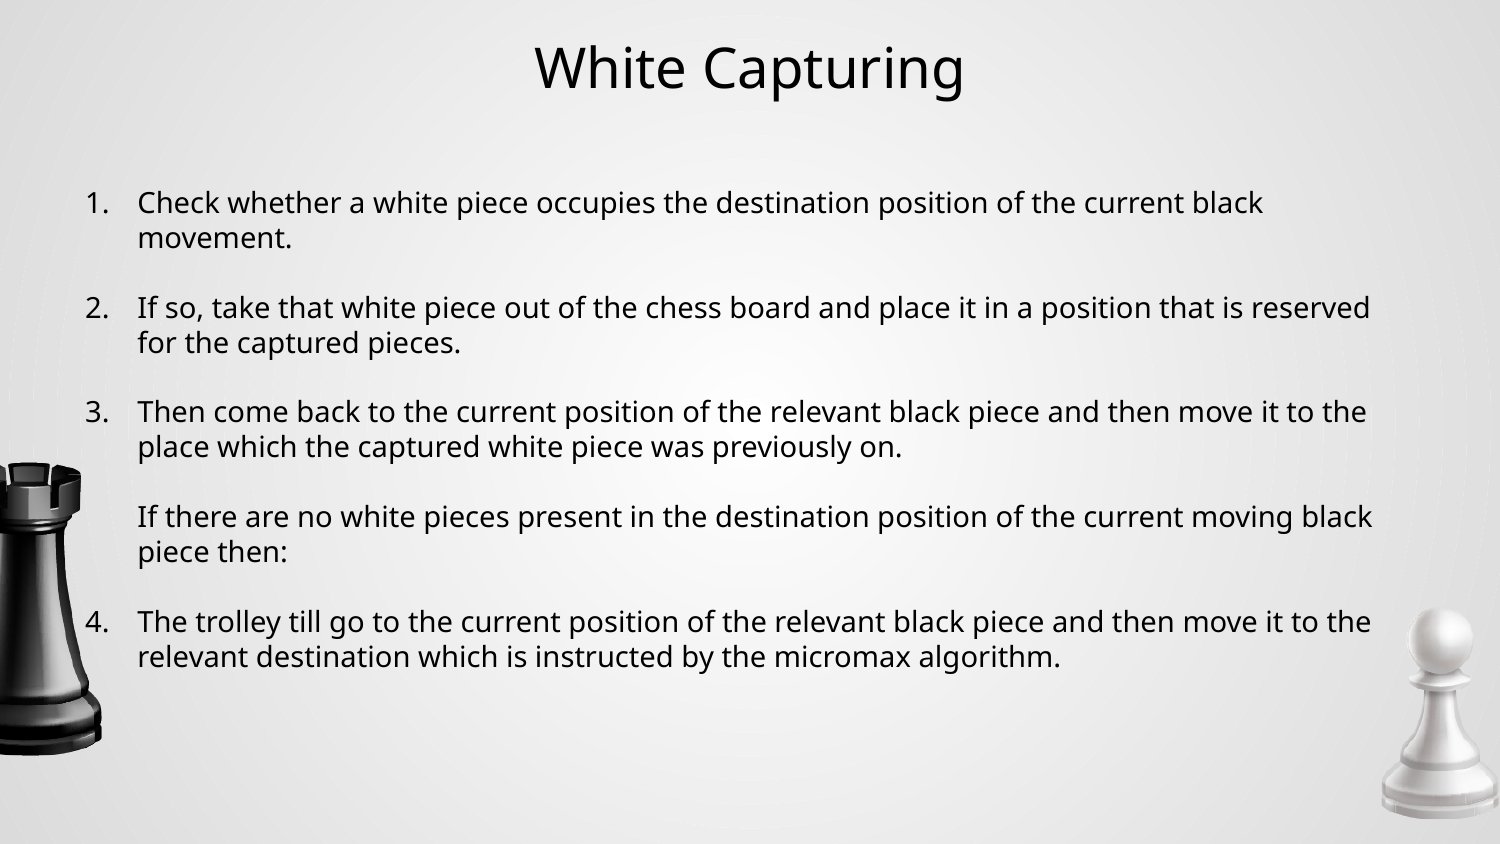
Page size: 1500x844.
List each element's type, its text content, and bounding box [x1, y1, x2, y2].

picture [0, 430, 117, 756]
text_box Check whether a white piece occupies the destination position of the current black movement. If so, take that white piece out of the chess board and place it in a position that is reserved for the captured pieces. Then come back to the current position of the relevant black piece and then move it to the place which the captured white piece was previously on. If there are no white pieces present in the destination position of the current moving black piece then: The trolley till go to the current position of the relevant black piece and then move it to the relevant destination which is instructed by the micromax algorithm. [47, 169, 1420, 689]
title White Capturing [118, 17, 1382, 112]
picture [1363, 574, 1500, 820]
